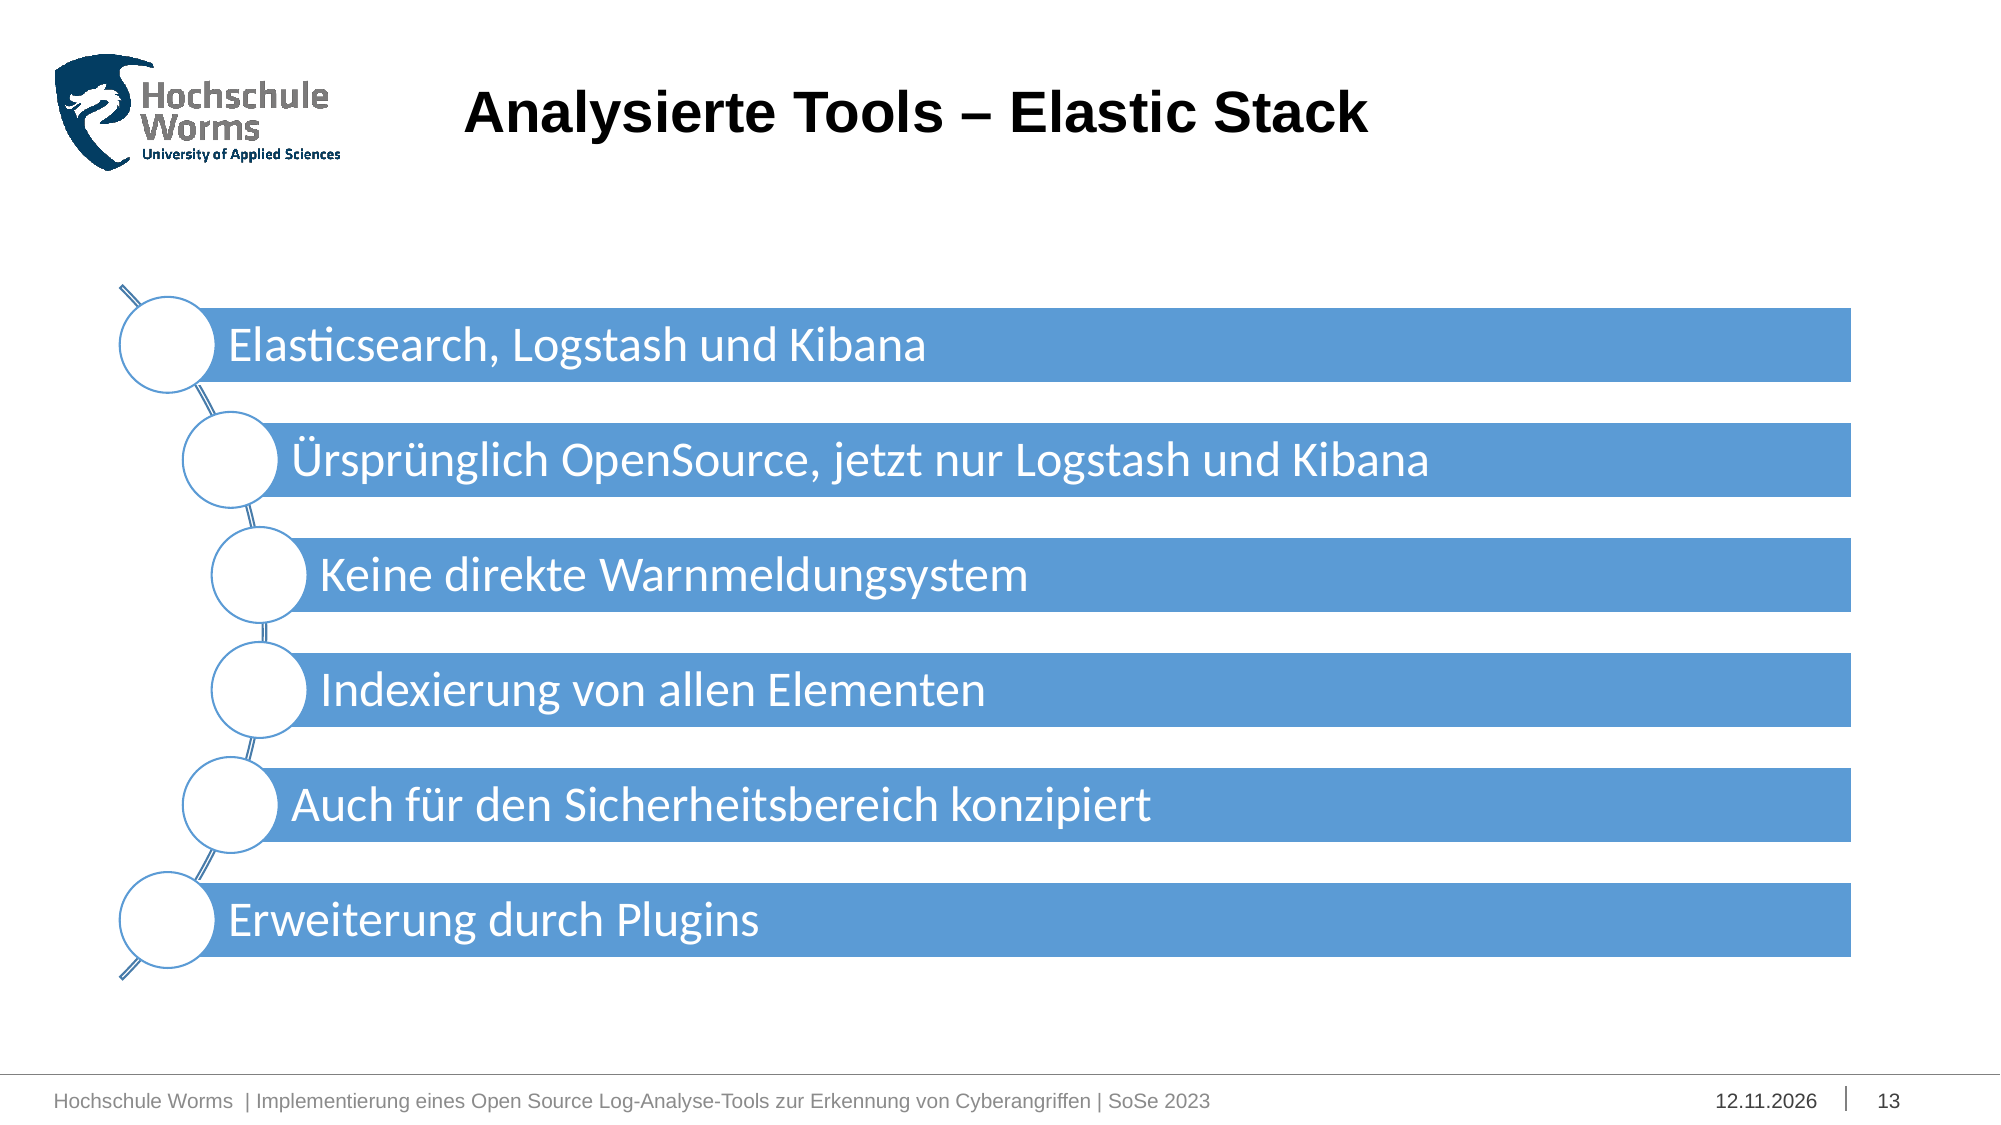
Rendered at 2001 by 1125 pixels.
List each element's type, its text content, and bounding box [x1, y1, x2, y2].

footer Hochschule Worms | Implementierung eines Open Source Log-Analyse-Tools zur Erkennung von Cyberangriffen | SoSe 2023 [38, 1074, 1275, 1125]
title Analysierte Tools – Elastic Stack [448, 55, 1863, 172]
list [108, 268, 1863, 997]
slide_number 13 [1862, 1074, 1943, 1125]
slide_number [1693, 1074, 1833, 1125]
picture [55, 54, 340, 171]
